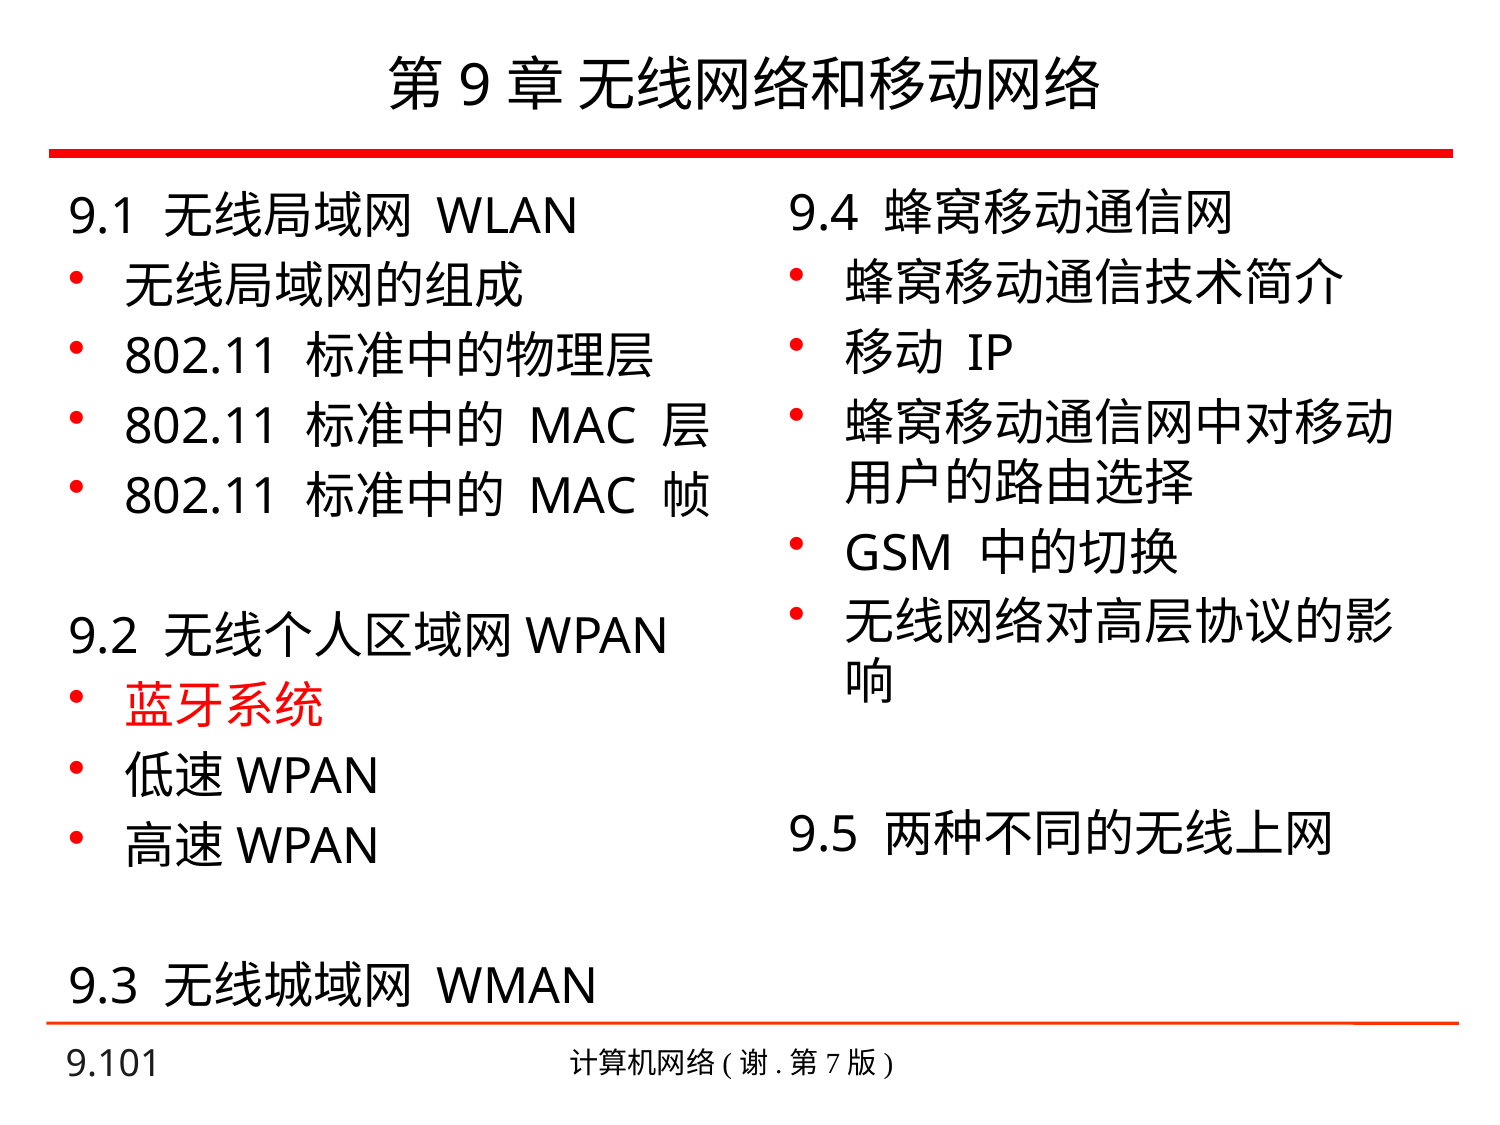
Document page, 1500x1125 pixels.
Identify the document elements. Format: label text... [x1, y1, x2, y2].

list 9.1 无线局域网 WLAN 无线局域网的组成 802.11 标准中的物理层 802.11 标准中的 MAC 层 802.11 标准中的 MAC 帧 9.2 无线个人区域网WPAN 蓝牙系统 低速WPAN 高速WPAN 9.3 无线城域网 WMAN [52, 175, 738, 1018]
title 第9章 无线网络和移动网络 [40, 30, 1448, 135]
list 9.4 蜂窝移动通信网 蜂窝移动通信技术简介 移动 IP 蜂窝移动通信网中对移动用户的路由选择 GSM 中的切换 无线网络对高层协议的影响 9.5 两种不同的无线上网 [773, 172, 1448, 1018]
